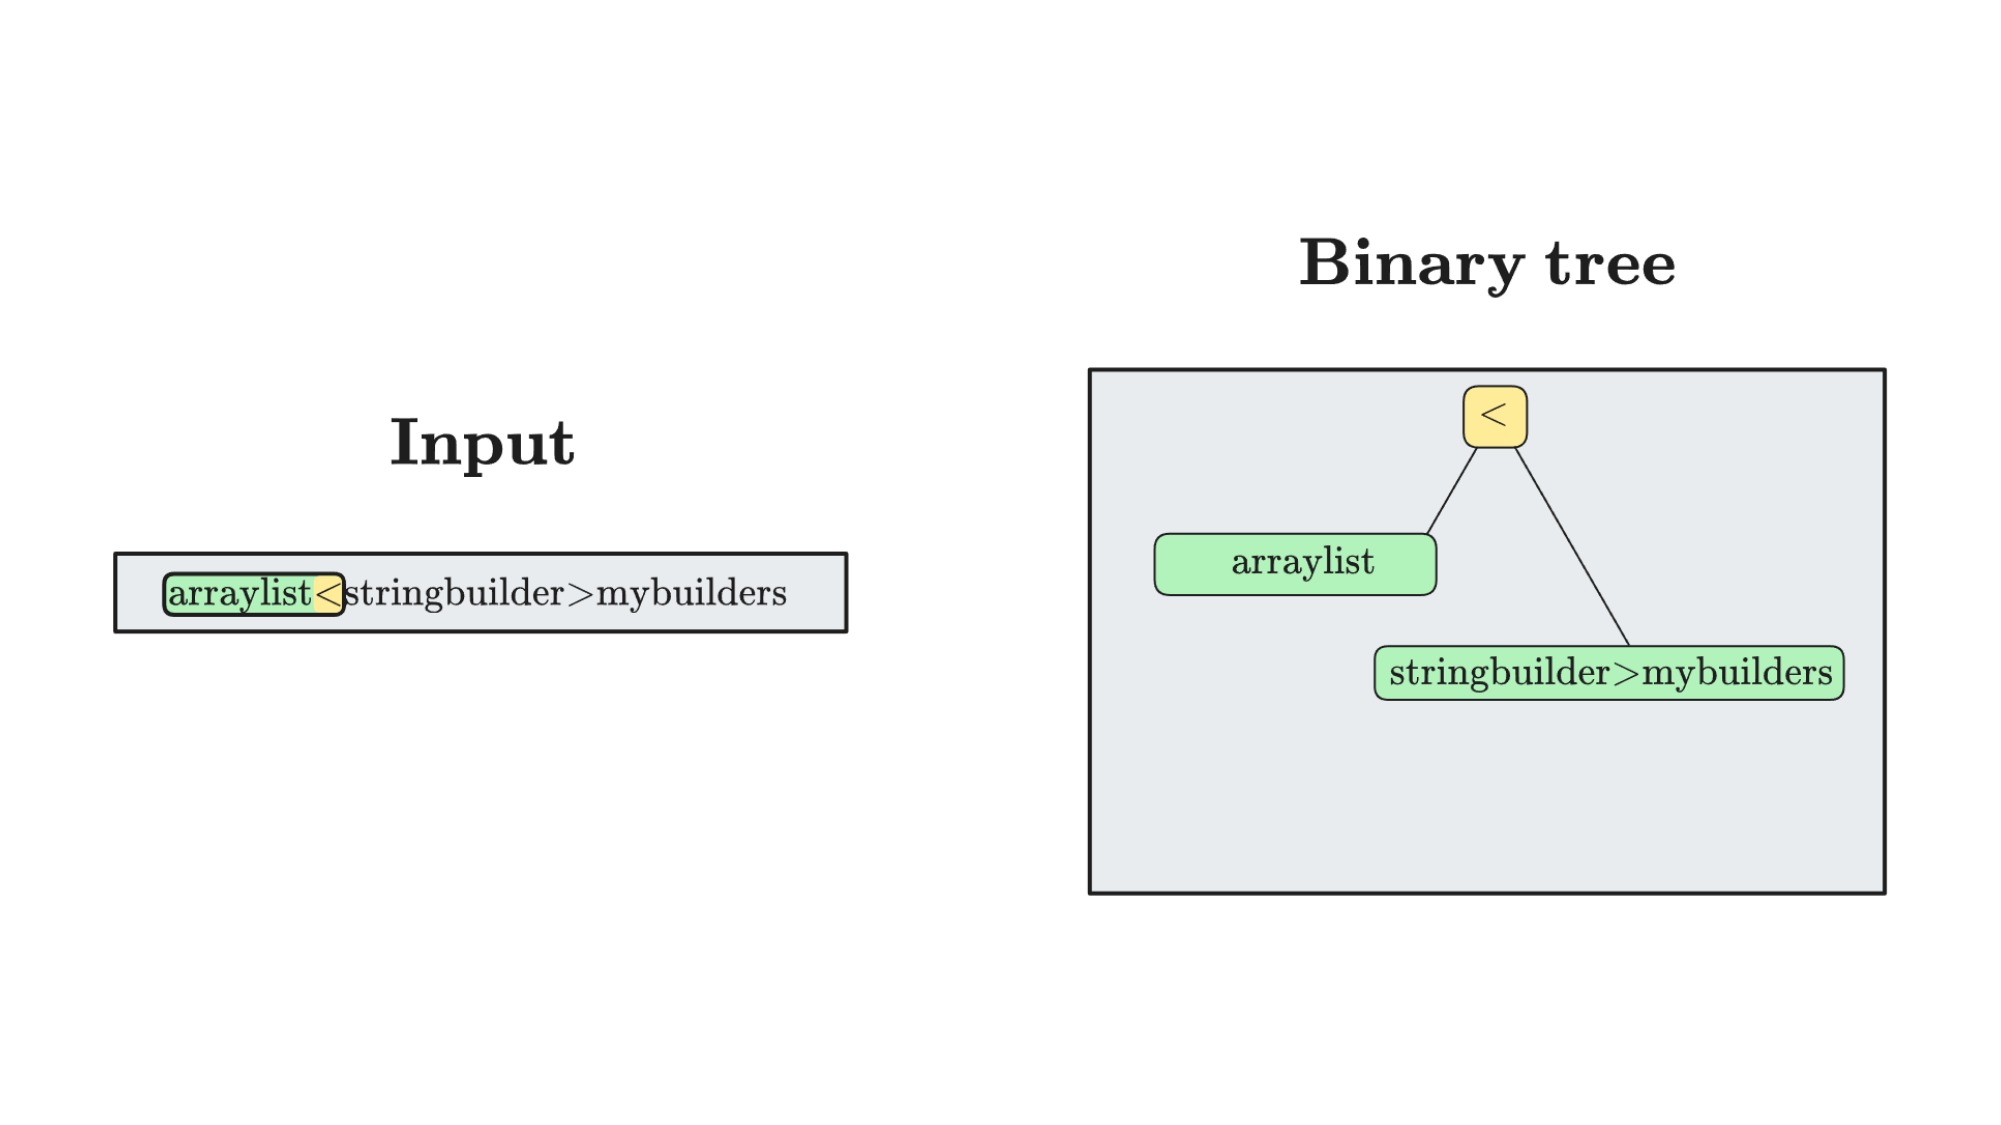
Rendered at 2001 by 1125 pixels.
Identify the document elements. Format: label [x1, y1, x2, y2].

picture [104, 222, 1895, 903]
